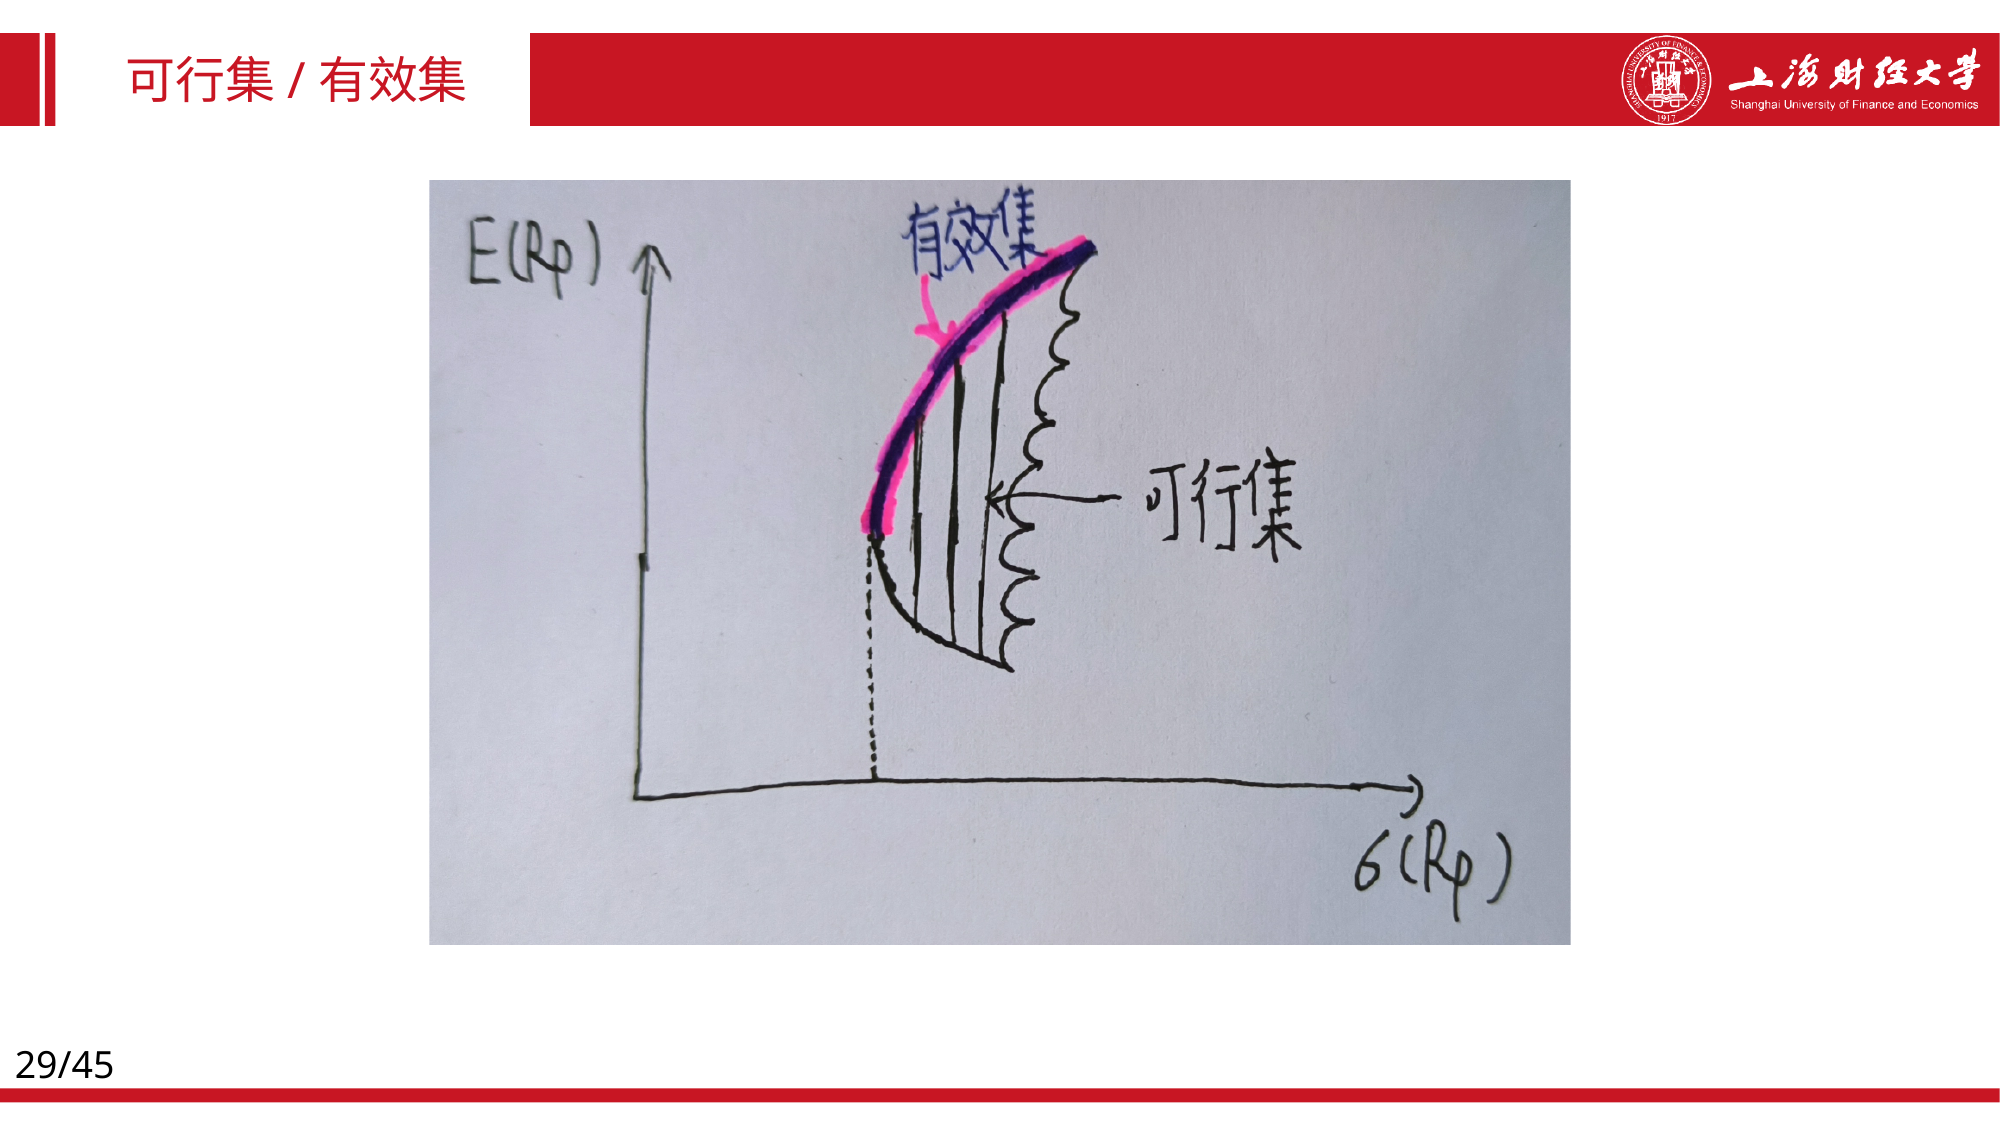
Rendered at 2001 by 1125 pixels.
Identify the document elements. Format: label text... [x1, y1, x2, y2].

picture [429, 180, 1571, 945]
picture [1595, 0, 2000, 172]
text_box 可行集/有效集 [110, 41, 483, 116]
